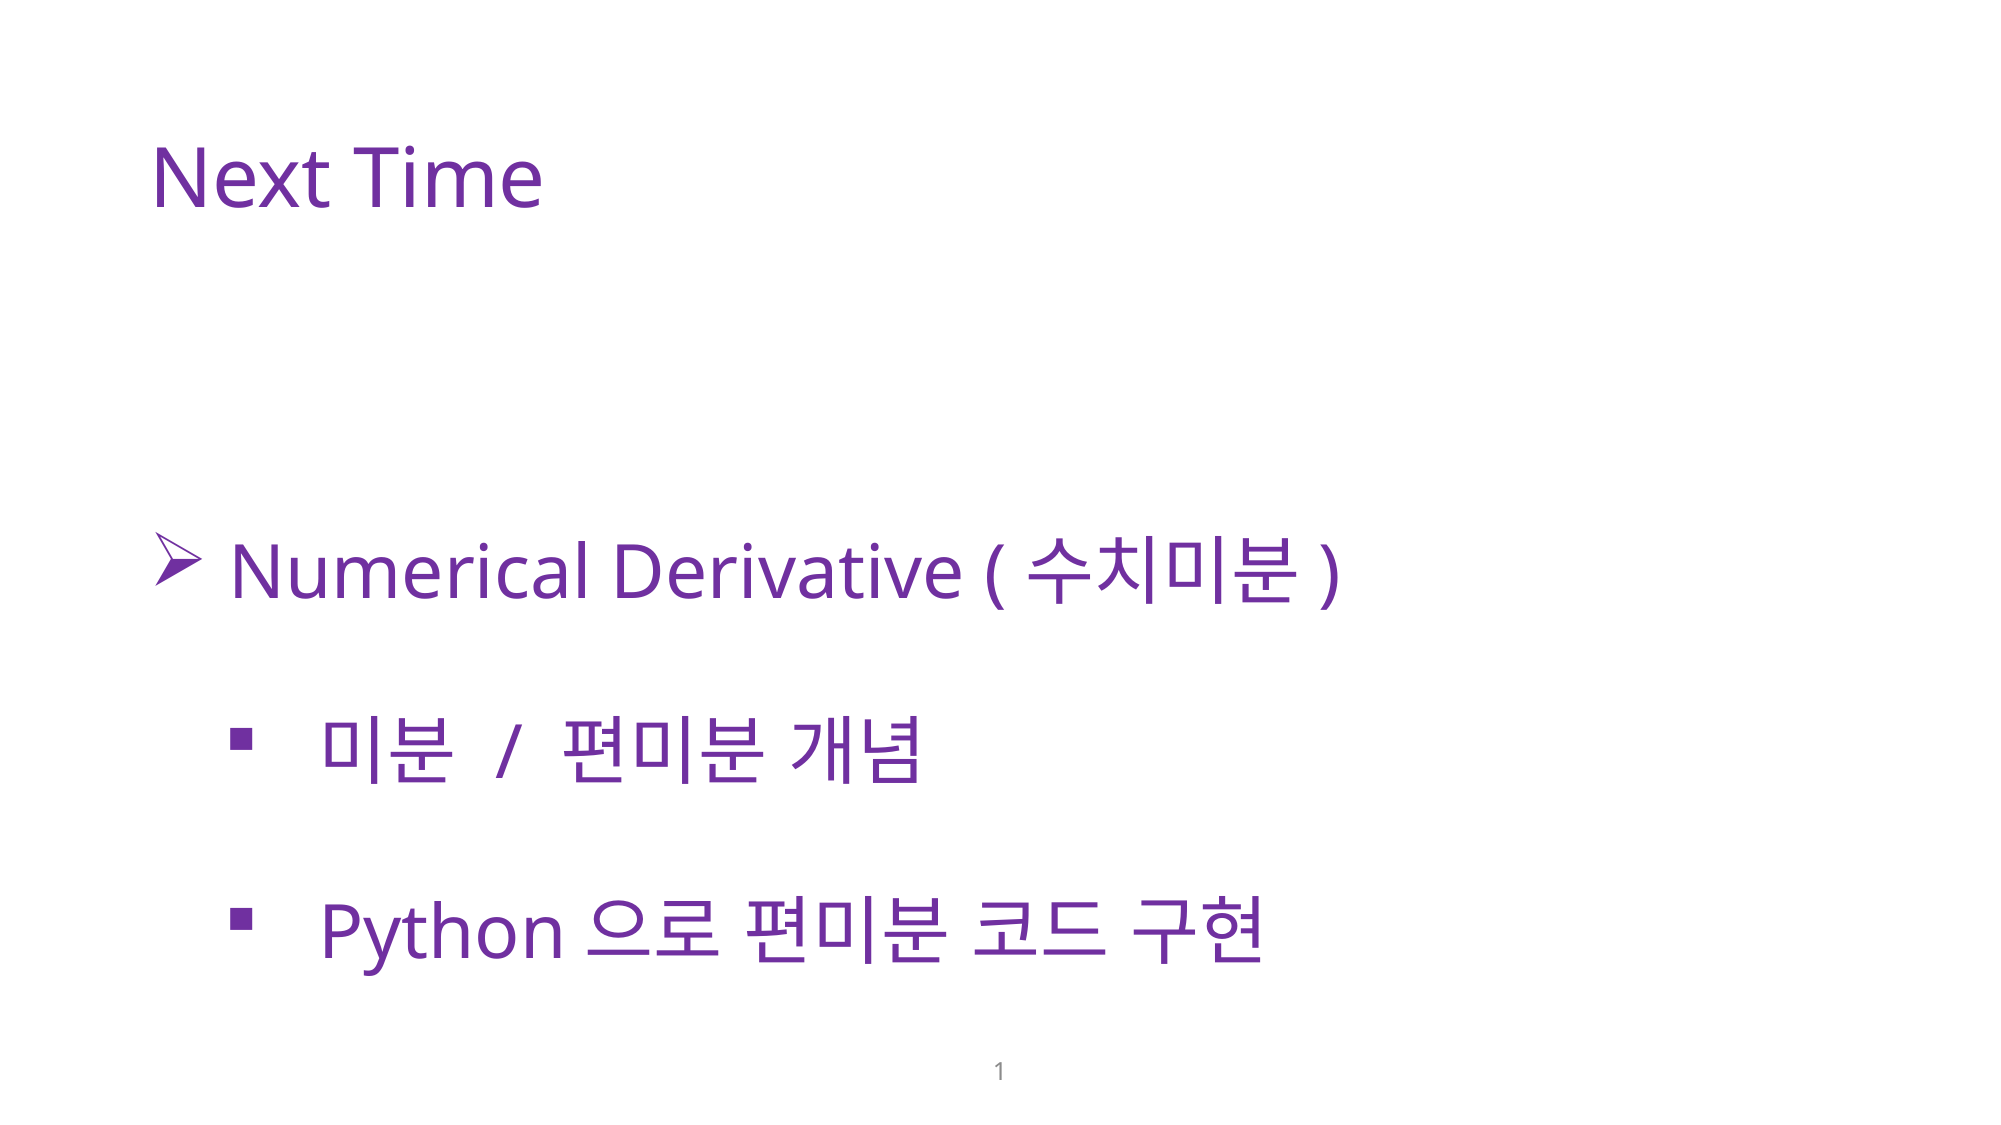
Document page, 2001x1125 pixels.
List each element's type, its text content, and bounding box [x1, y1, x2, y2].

footer 1 [662, 1042, 1338, 1103]
text_box Next Time Numerical Derivative (수치미분) 미분 / 편미분 개념 Python으로 편미분 코드 구현 [134, 116, 1596, 981]
